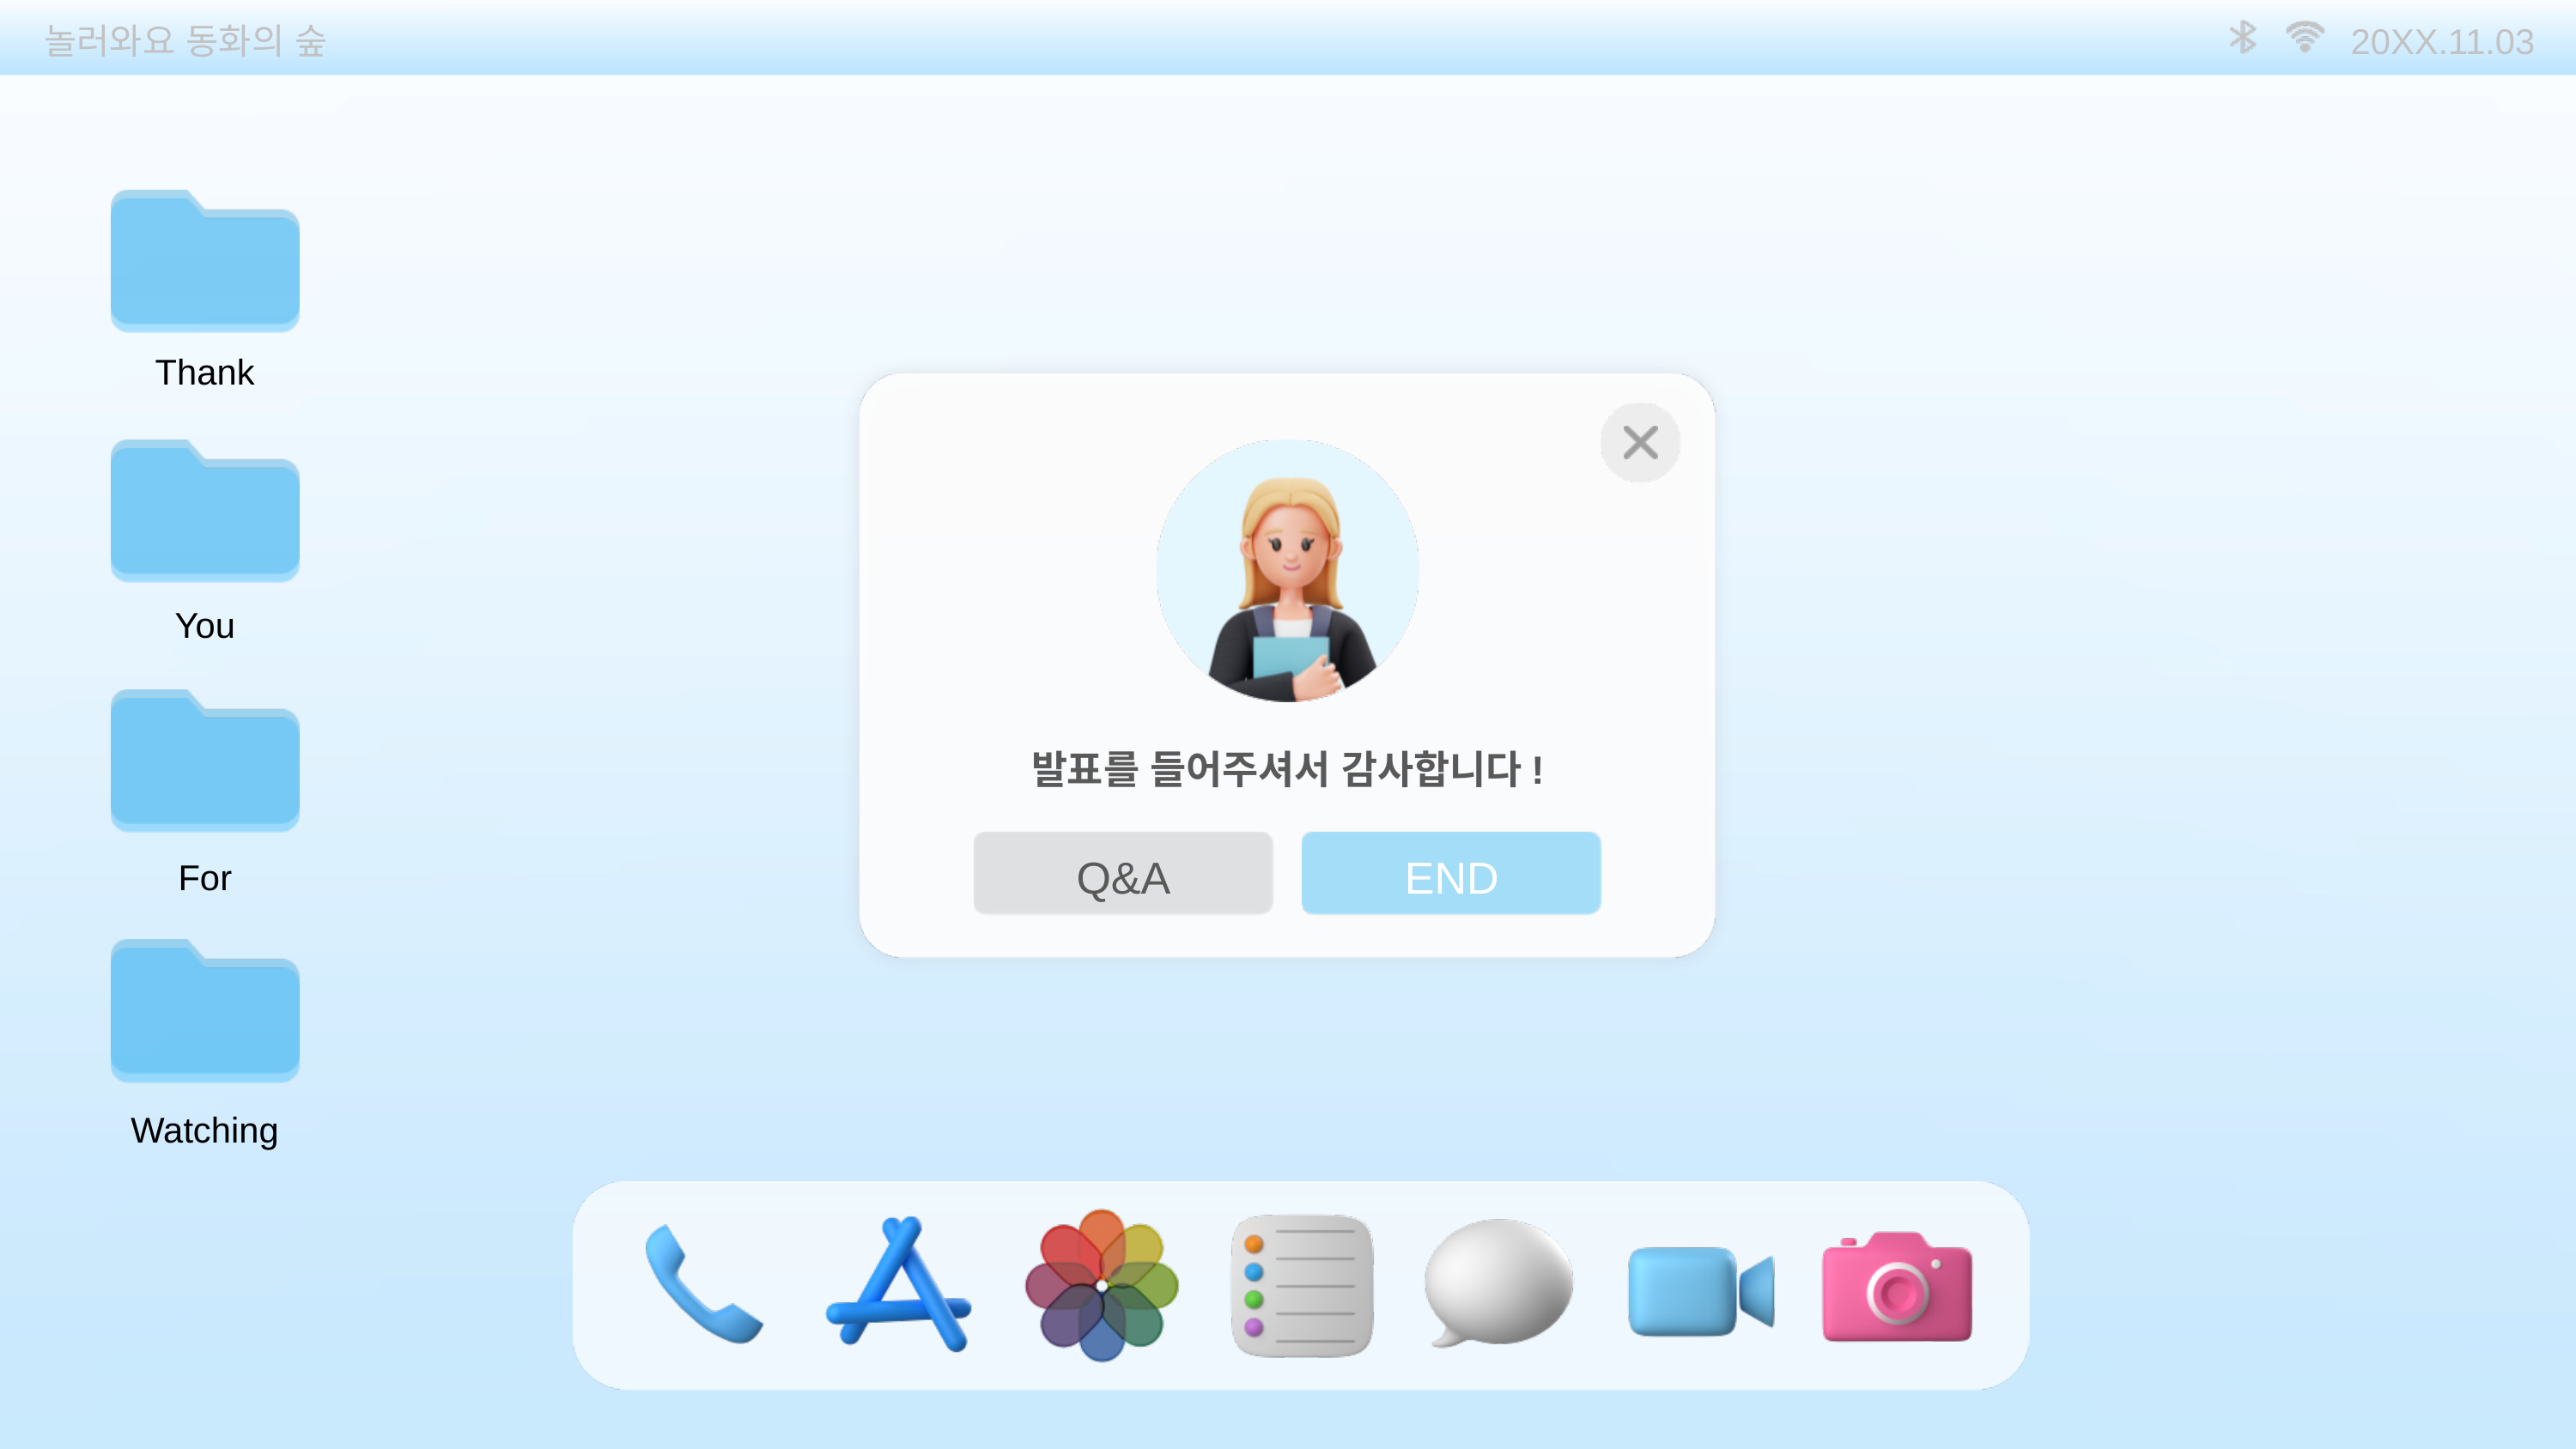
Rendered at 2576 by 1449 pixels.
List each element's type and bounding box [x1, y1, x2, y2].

picture [0, 77, 2576, 1449]
text_box [621, 1257, 1982, 1369]
text_box [111, 440, 300, 583]
text_box [0, 0, 2576, 77]
text_box [111, 939, 300, 1083]
text_box [111, 689, 300, 834]
text_box [111, 189, 300, 333]
text_box [431, 81, 2145, 1252]
